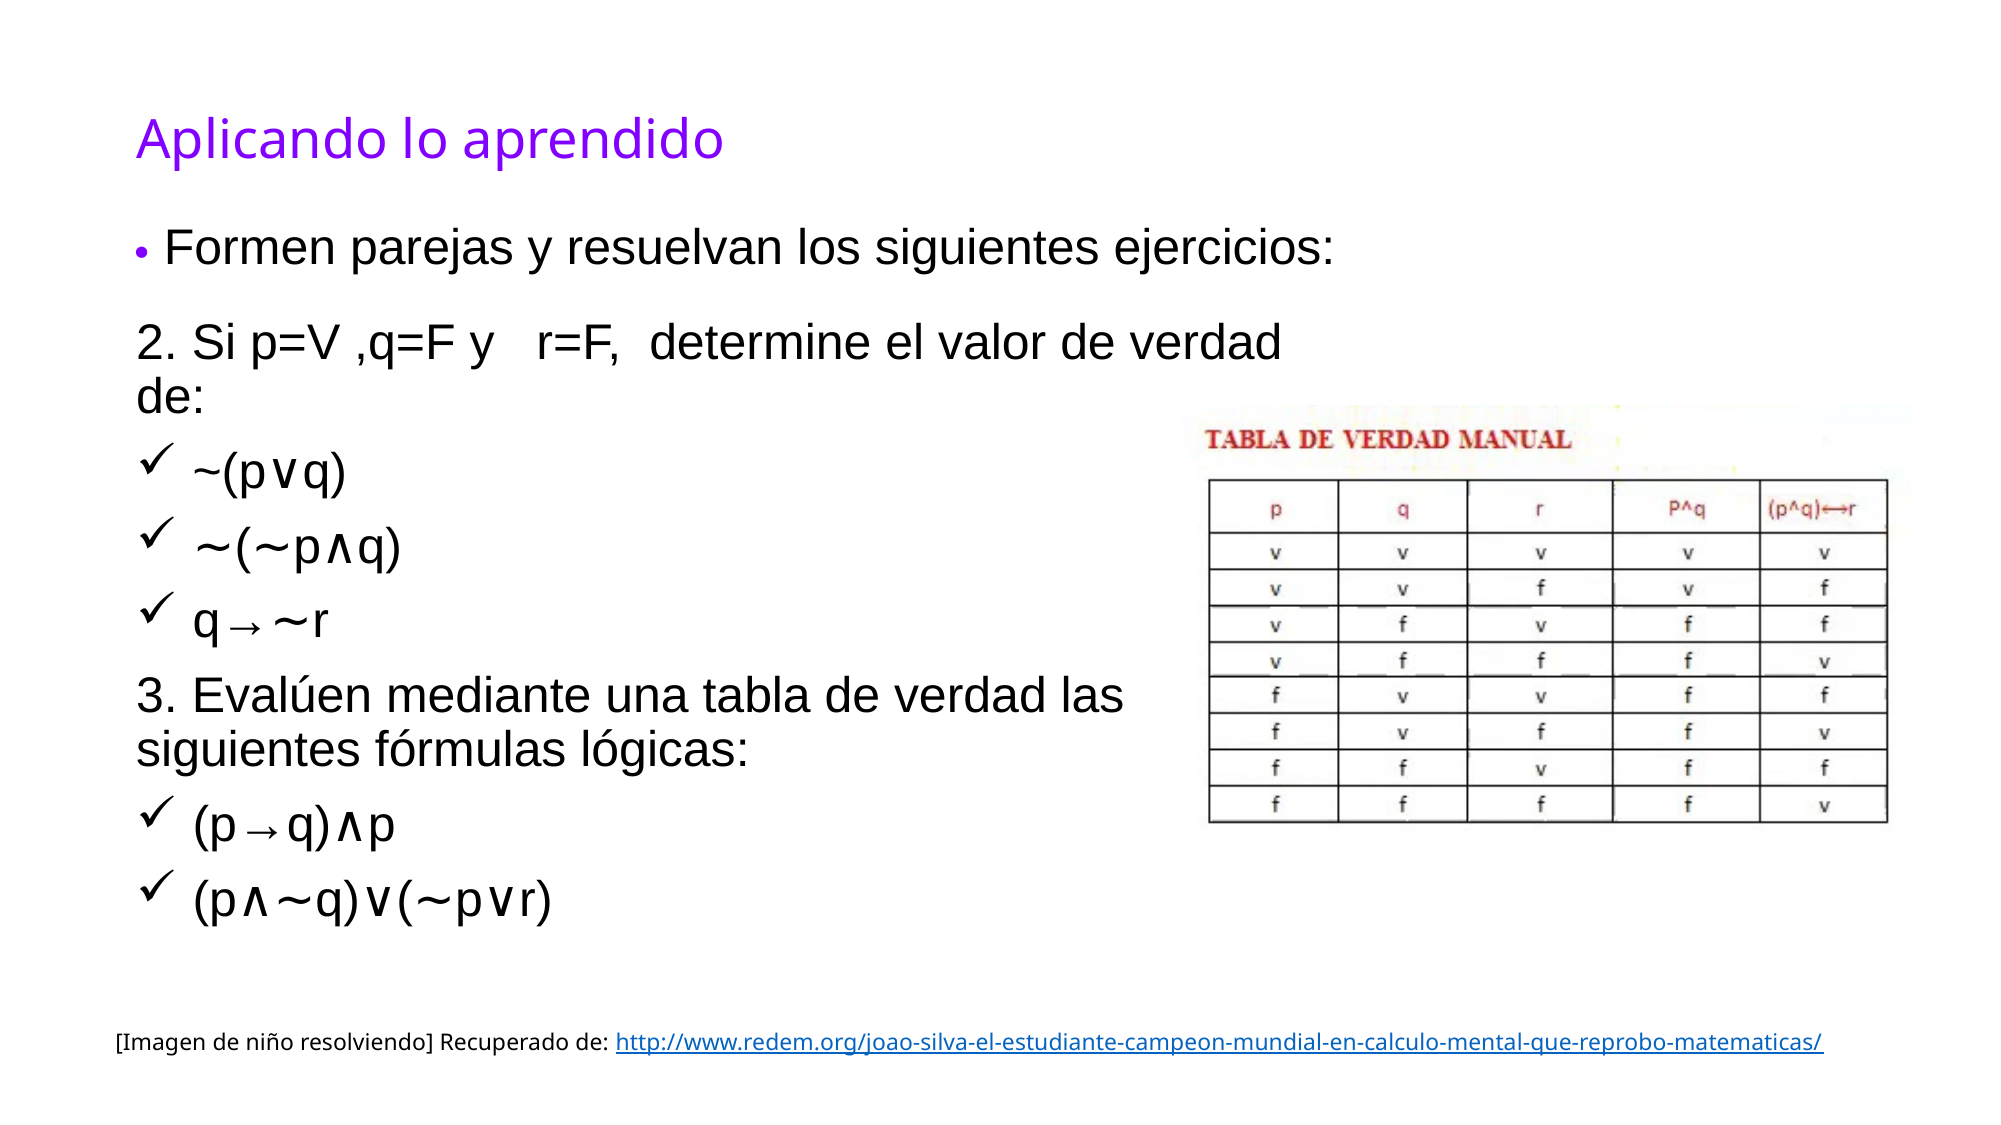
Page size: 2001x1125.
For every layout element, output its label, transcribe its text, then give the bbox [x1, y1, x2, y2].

picture [1167, 405, 1915, 849]
list  Formen parejas y resuelvan los siguientes ejercicios: [121, 214, 1373, 294]
title Aplicando lo aprendido [121, 110, 1882, 173]
list [Imagen de niño resolviendo] Recuperado de: http://www.redem.org/joao-silva-el-estudiante-campeon-mundial-en-calculo-mental-que-reprobo-matematicas/ [100, 1019, 1861, 1103]
list 2. Si p=V ,q=F y r=F, determine el valor de verdad de: ~(p∨q) ∼(∼p∧q) q→∼r 3. Evalúen mediante una tabla de verdad las siguientes fórmulas lógicas: (p→q)∧p (p∧∼q)∨(∼p∨r) [121, 308, 1299, 962]
